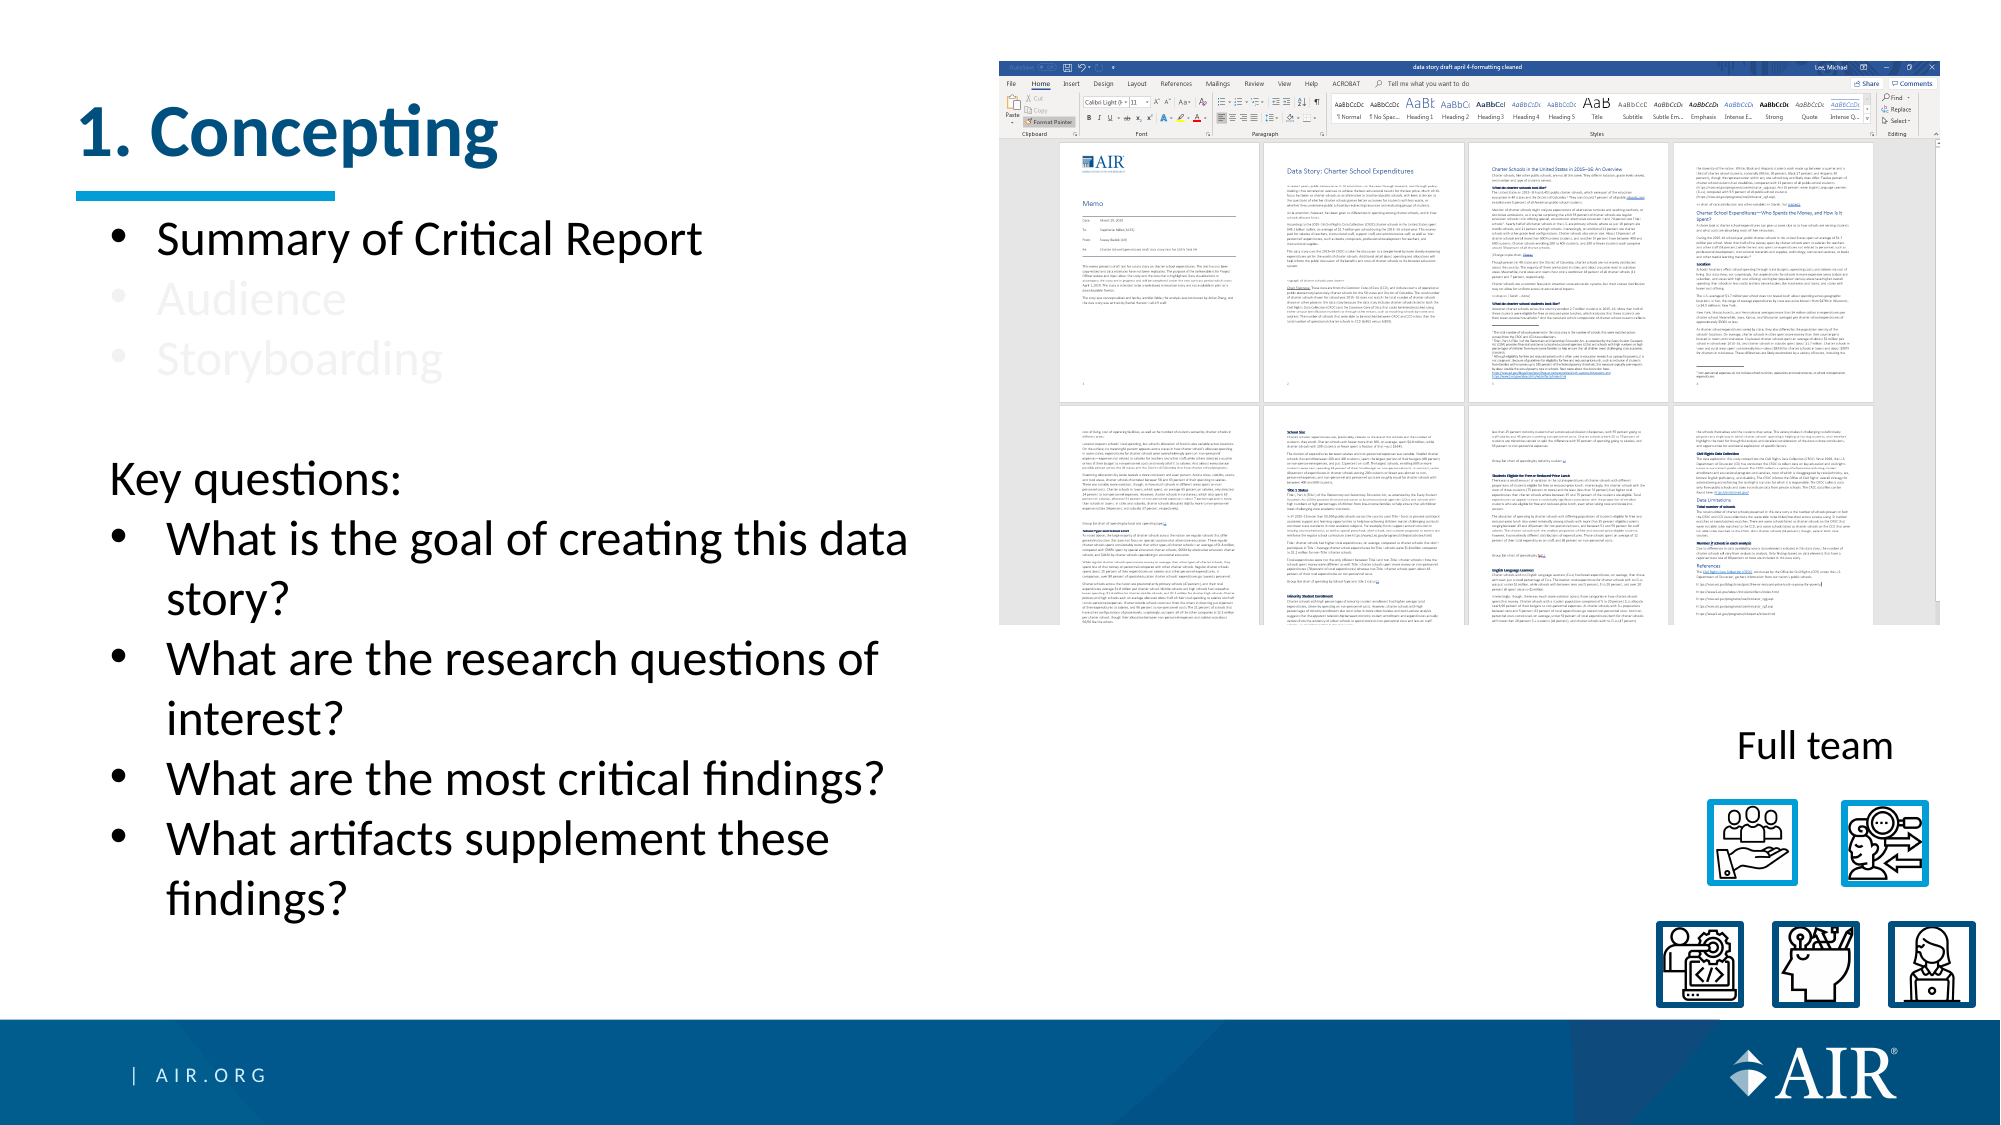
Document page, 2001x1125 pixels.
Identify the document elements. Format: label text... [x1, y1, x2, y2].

text_box Full team [1681, 710, 1950, 775]
picture [999, 61, 1940, 625]
picture [1894, 926, 1970, 1002]
picture [1849, 807, 1921, 880]
title 1. Concepting [75, 0, 1925, 173]
picture [1715, 806, 1791, 879]
picture [1728, 1046, 1899, 1100]
picture [1778, 926, 1854, 1002]
text_box Summary of Critical Report Audience Storyboarding Key questions: What is the goal of creating this data story? What are the research questions of interest? What are the most critical findings? What artifacts supplement these findings? [95, 198, 1012, 933]
picture [1662, 926, 1738, 1002]
